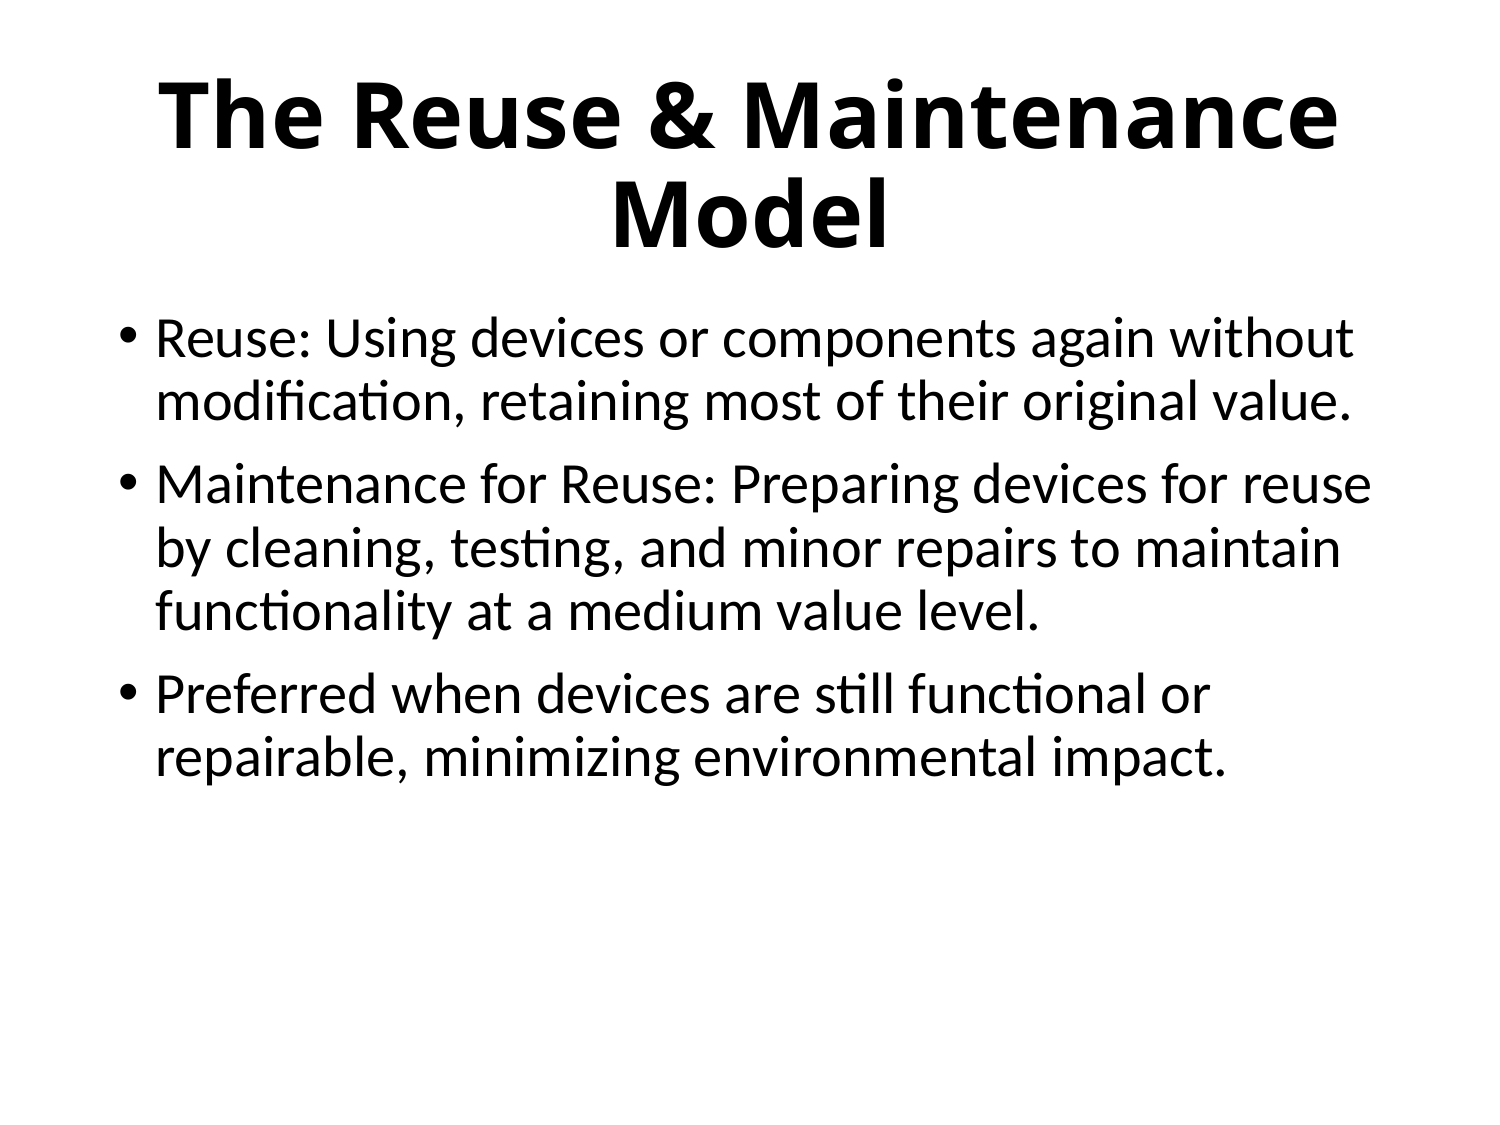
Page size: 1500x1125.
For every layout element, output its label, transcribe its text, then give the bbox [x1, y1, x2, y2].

list Reuse: Using devices or components again without modification, retaining most of their original value. Maintenance for Reuse: Preparing devices for reuse by cleaning, testing, and minor repairs to maintain functionality at a medium value level. Preferred when devices are still functional or repairable, minimizing environmental impact. [103, 299, 1397, 1014]
title The Reuse & Maintenance Model [103, 59, 1397, 278]
